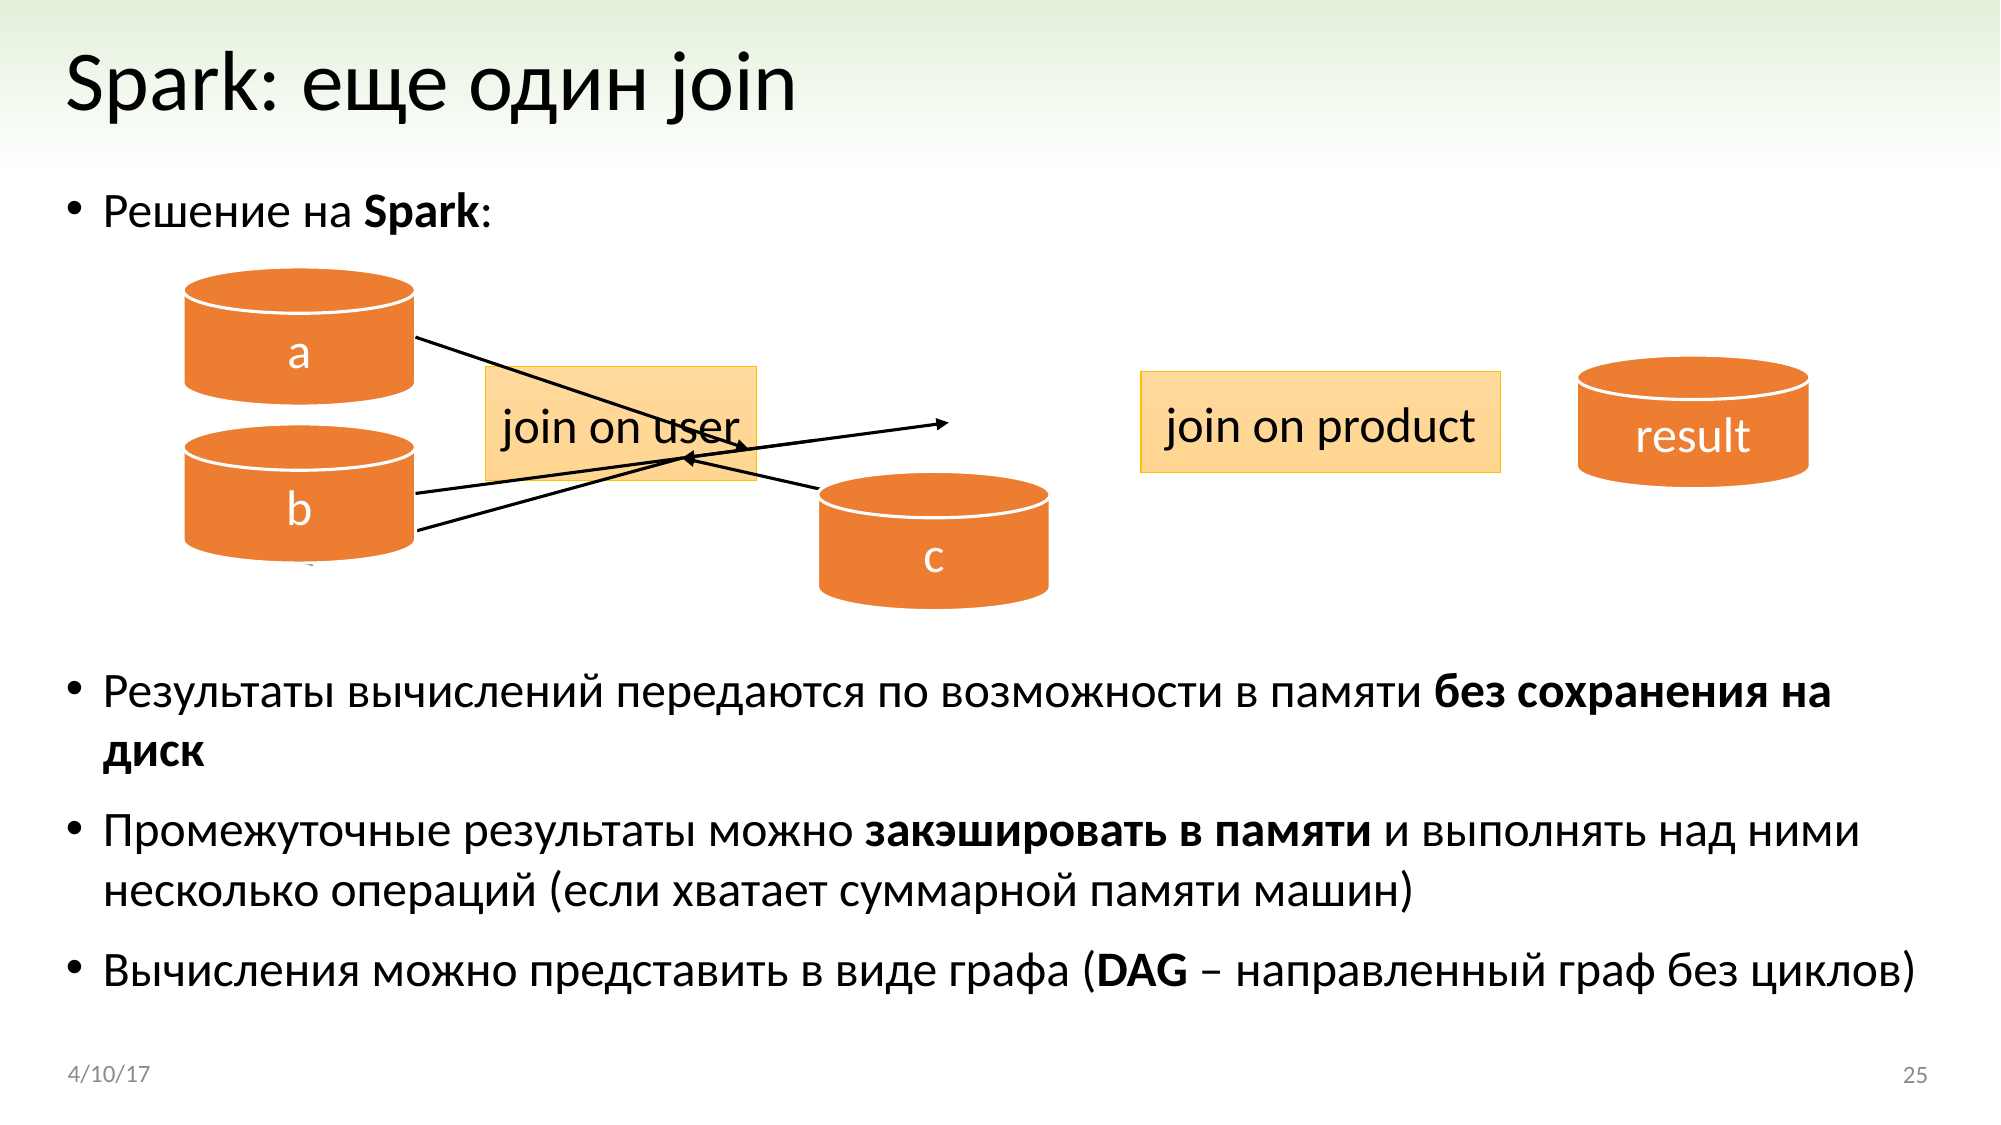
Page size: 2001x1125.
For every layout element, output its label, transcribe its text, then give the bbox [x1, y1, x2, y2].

slide_number 25 [1493, 1044, 1944, 1104]
list Решение на Spark: Результаты вычислений передаются по возможности в памяти без сохранения на диск Промежуточные результаты можно закэшировать в памяти и выполнять над ними несколько операций (если хватает суммарной памяти машин) Вычисления можно представить в виде графа (DAG – направленный граф без циклов) [50, 170, 1943, 1070]
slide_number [52, 1042, 503, 1103]
title Spark: еще один join [50, 28, 1943, 137]
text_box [182, 266, 1811, 611]
